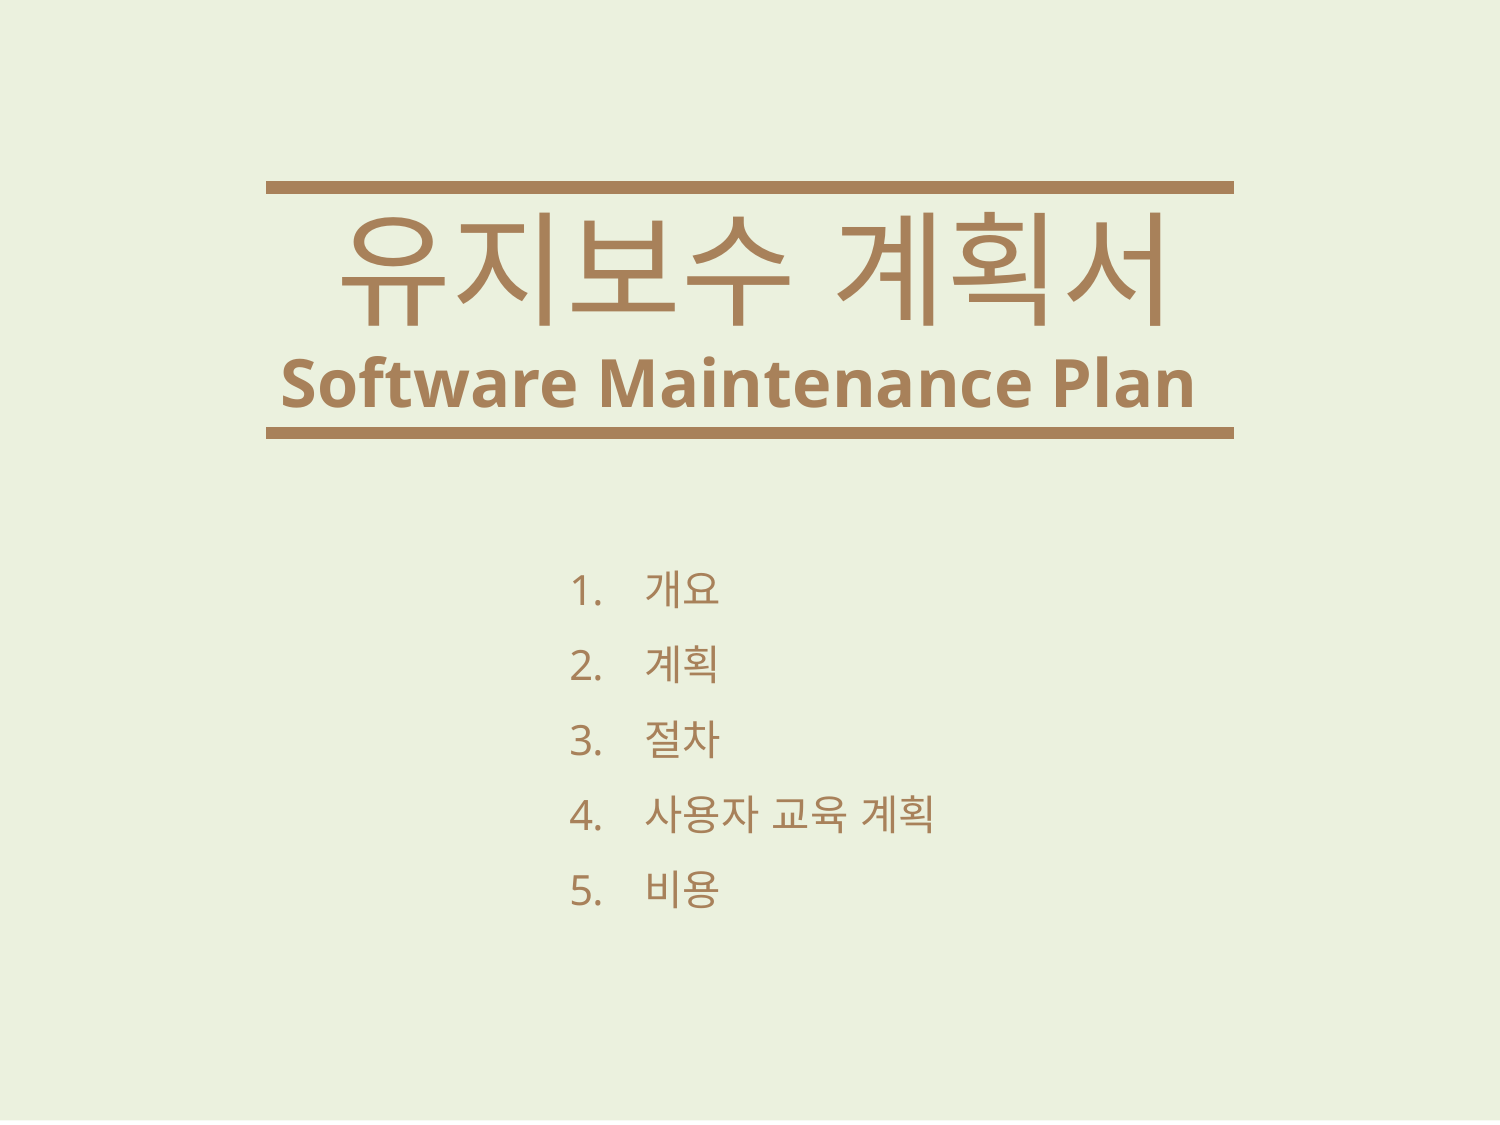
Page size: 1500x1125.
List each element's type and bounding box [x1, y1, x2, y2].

text_box [0, 0, 1500, 1122]
